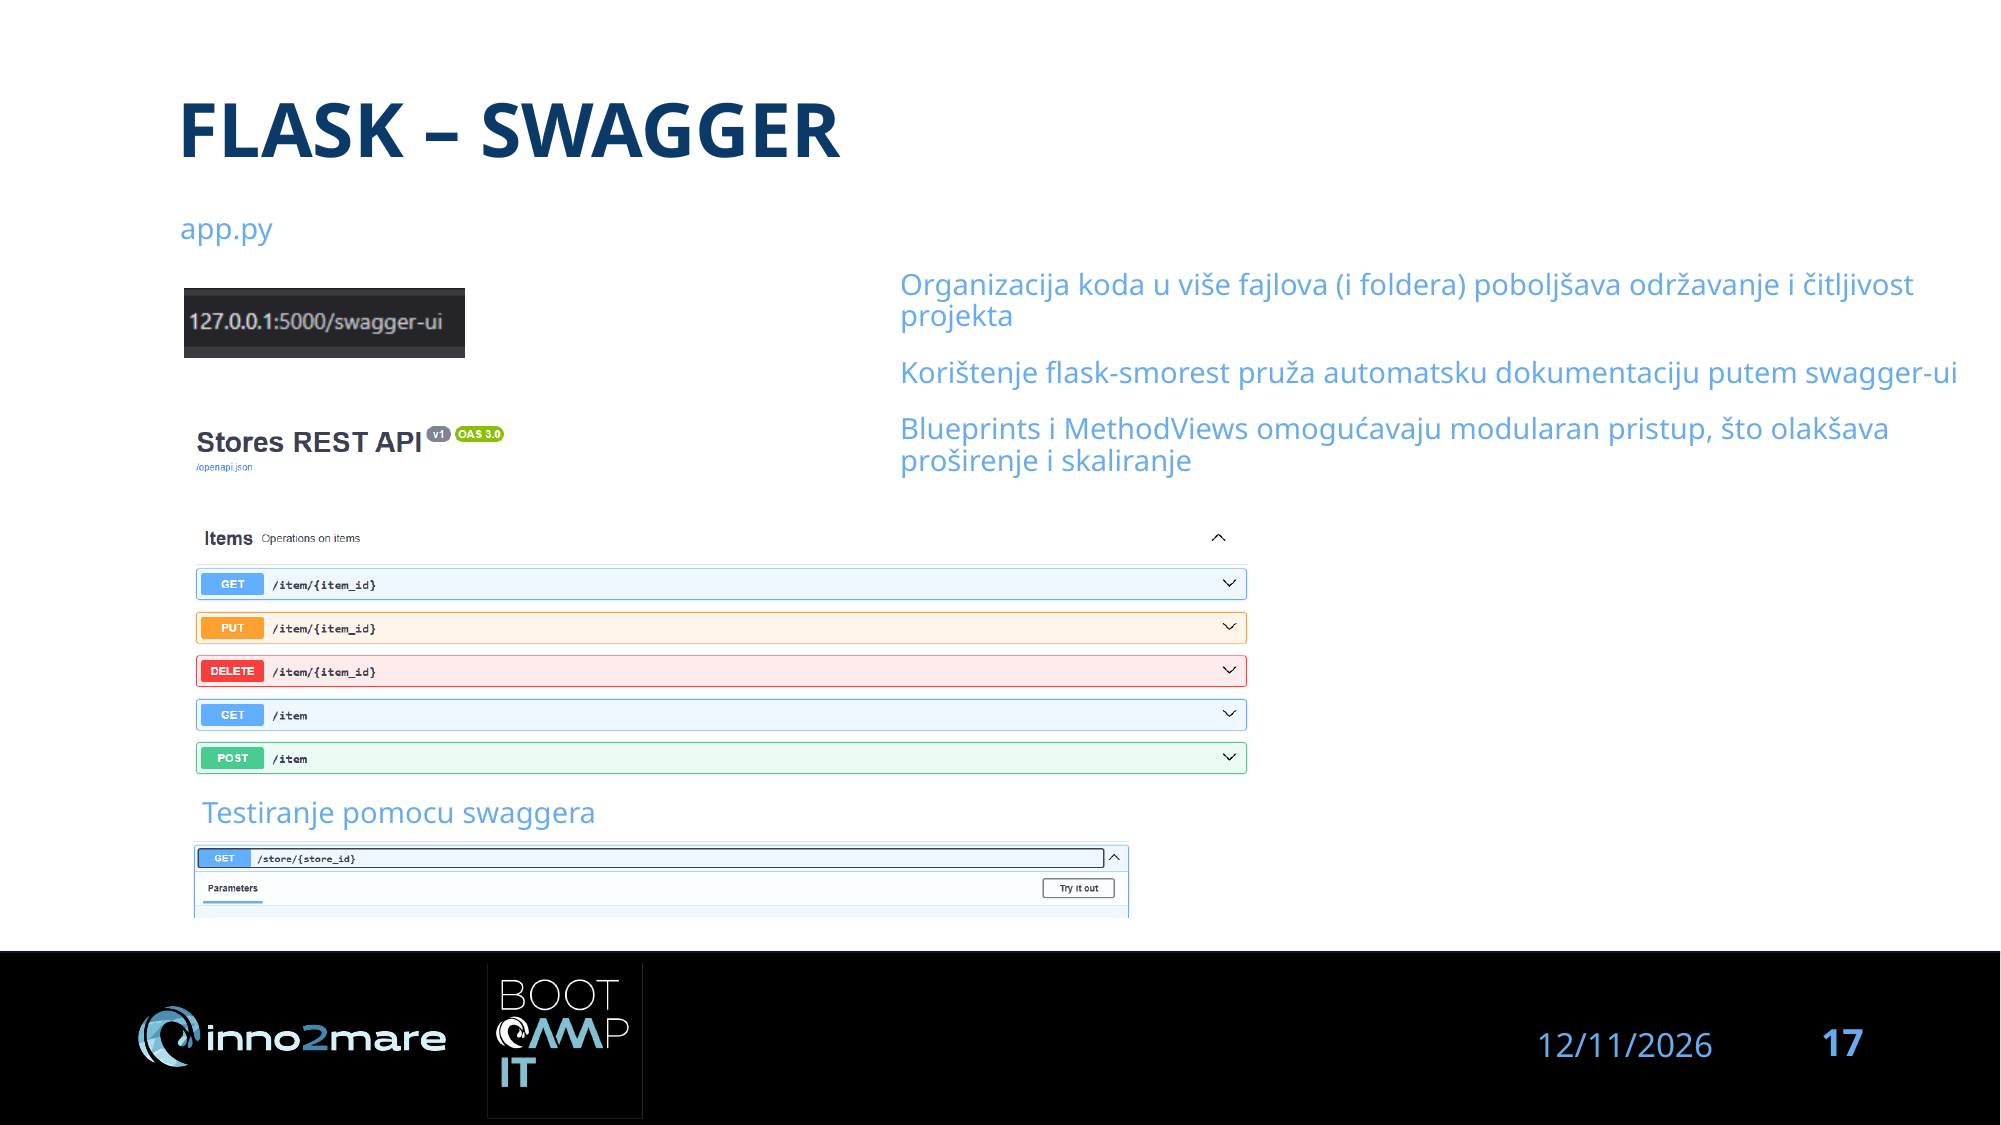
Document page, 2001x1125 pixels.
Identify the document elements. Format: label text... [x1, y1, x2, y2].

picture [184, 410, 1256, 787]
text_box FLASK – SWAGGER [162, 62, 1888, 203]
text_box app.py [162, 207, 487, 269]
text_box Testiranje pomocu swaggera [184, 790, 633, 832]
picture [184, 832, 1137, 918]
text_box Organizacija koda u više fajlova (i foldera) poboljšava održavanje i čitljivost projekta Korištenje flask-smorest pruža automatsku dokumentaciju putem swagger-ui Blueprints i MethodViews omogućavaju modularan pristup, što olakšava proširenje i skaliranje [882, 262, 1987, 502]
picture [184, 288, 465, 358]
picture [138, 957, 690, 1124]
